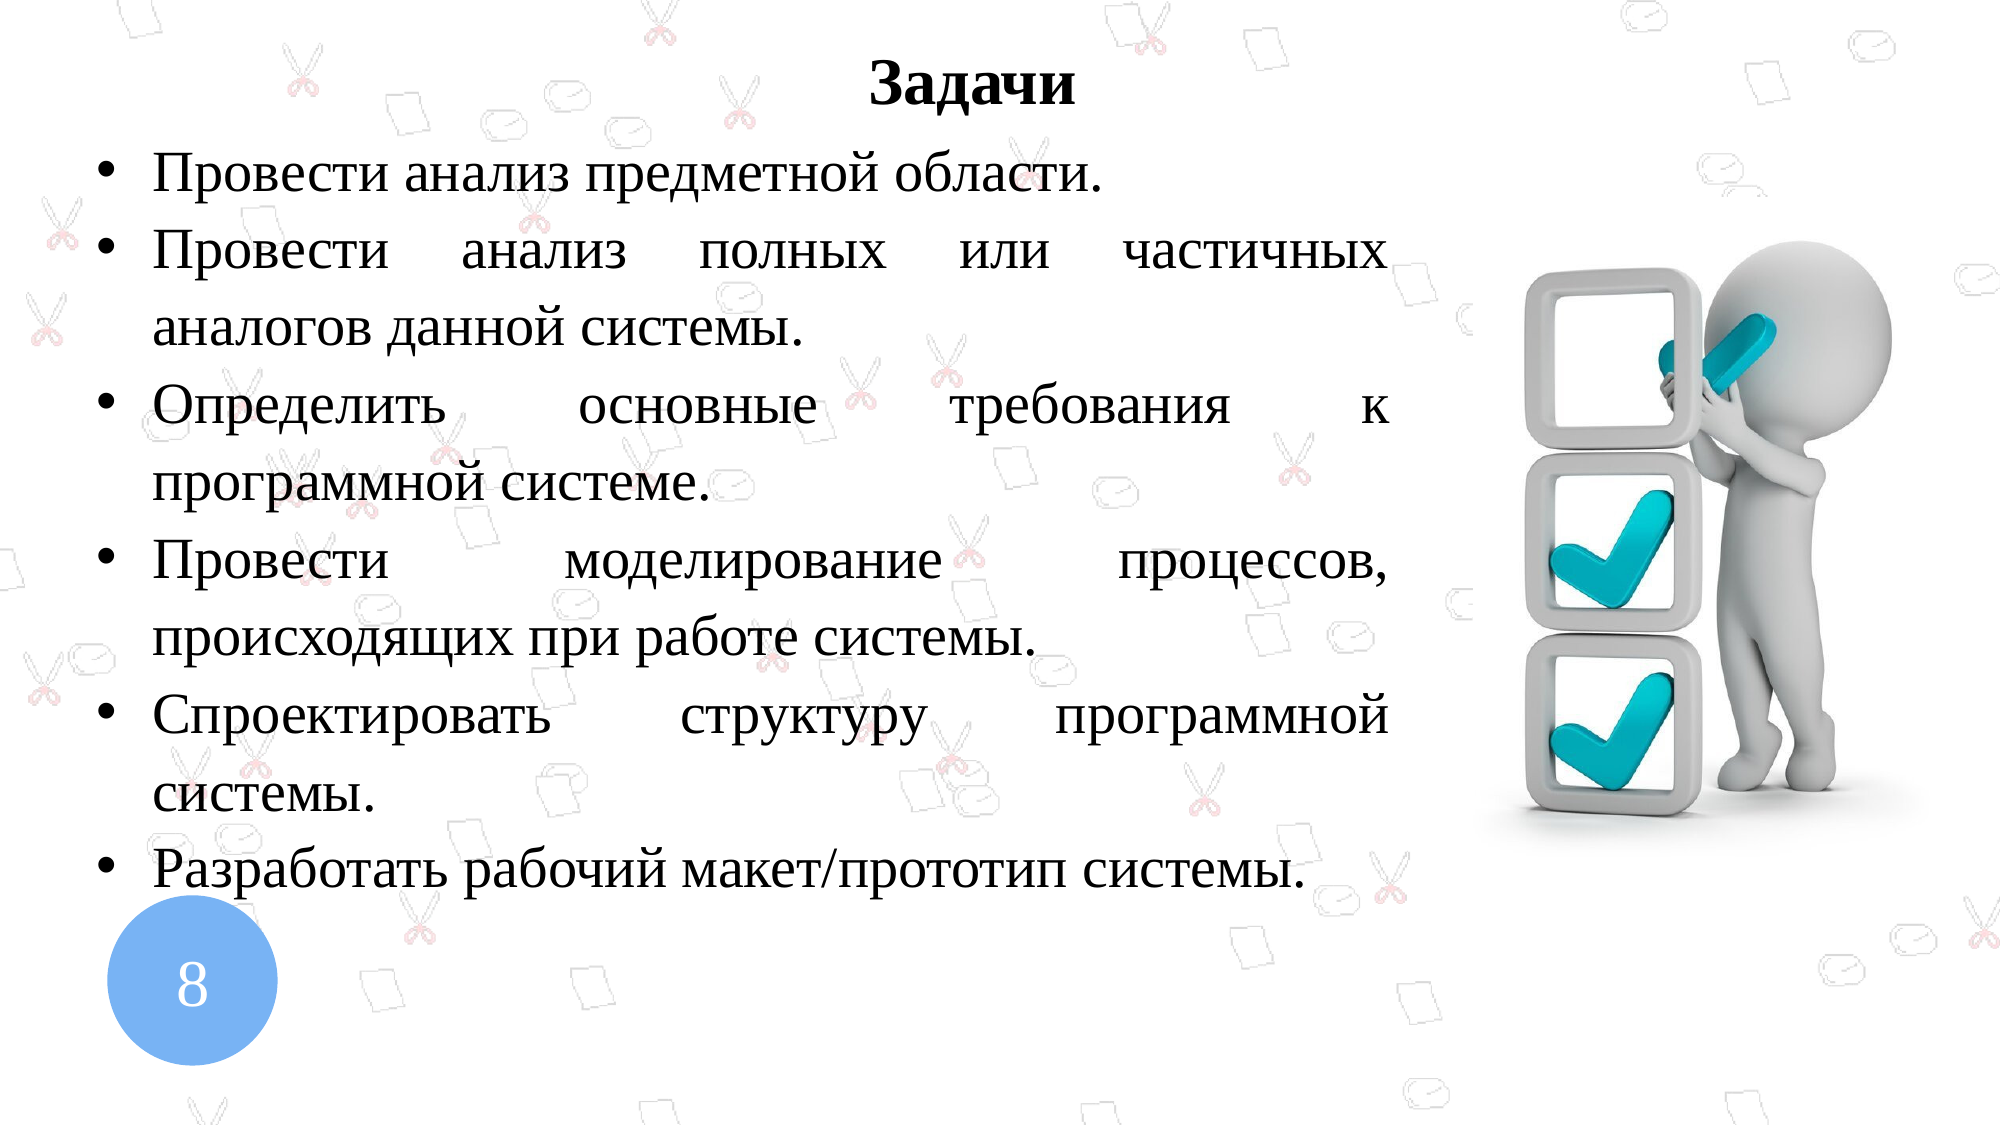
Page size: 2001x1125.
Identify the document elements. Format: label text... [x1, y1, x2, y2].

text_box 8 [161, 932, 224, 1028]
text_box Задачи [853, 30, 1316, 119]
text_box Провести анализ предметной области. Провести анализ полных или частичных аналогов данной системы. Определить основные требования к программной системе. Провести моделирование процессов, происходящих при работе системы. Спроектировать структуру программной системы. Разработать рабочий макет/прототип системы. [81, 119, 1405, 907]
text_box [106, 894, 279, 1067]
picture [1473, 197, 1940, 881]
